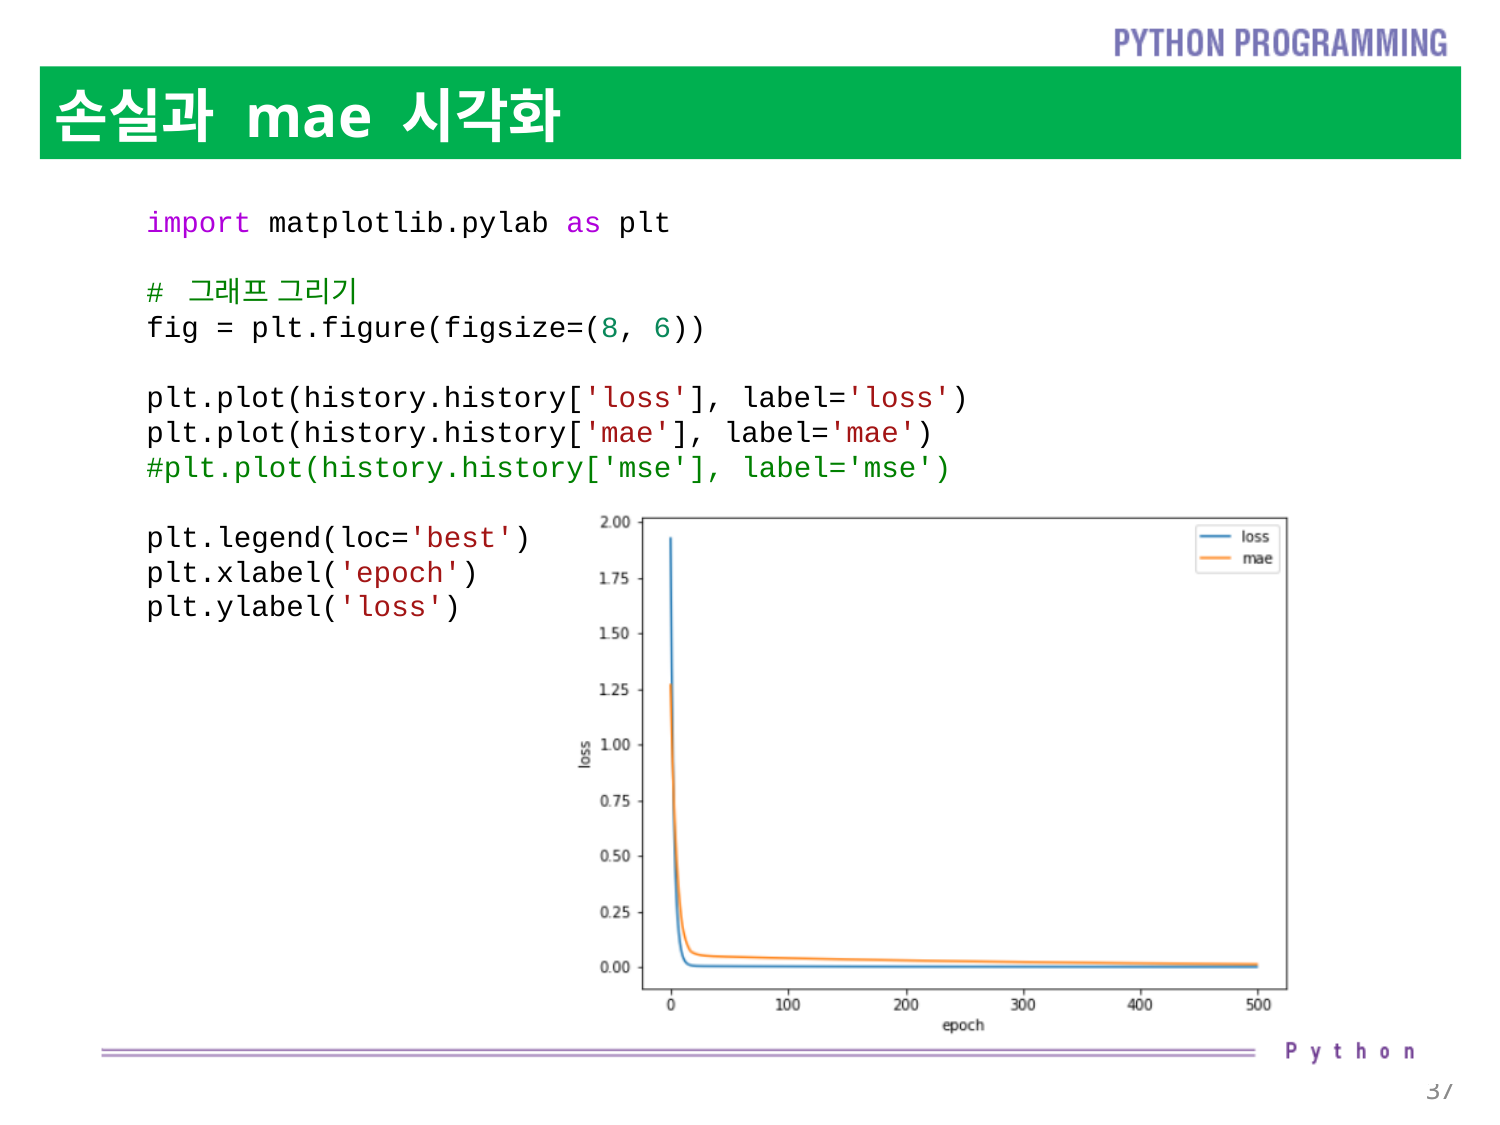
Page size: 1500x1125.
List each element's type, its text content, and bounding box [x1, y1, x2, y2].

picture [1106, 13, 1462, 66]
picture [18, 506, 1483, 1084]
text_box import matplotlib.pylab as plt # 그래프 그리기 fig = plt.figure(figsize=(8, 6)) plt.plot(history.history['loss'], label='loss') plt.plot(history.history['mae'], label='mae') #plt.plot(history.history['mse'], label='mse') plt.legend(loc='best') plt.xlabel('epoch') plt.ylabel('loss') [131, 195, 1233, 631]
title 손실과 mae 시각화 [39, 76, 1444, 152]
slide_number 37 [1119, 1071, 1470, 1112]
